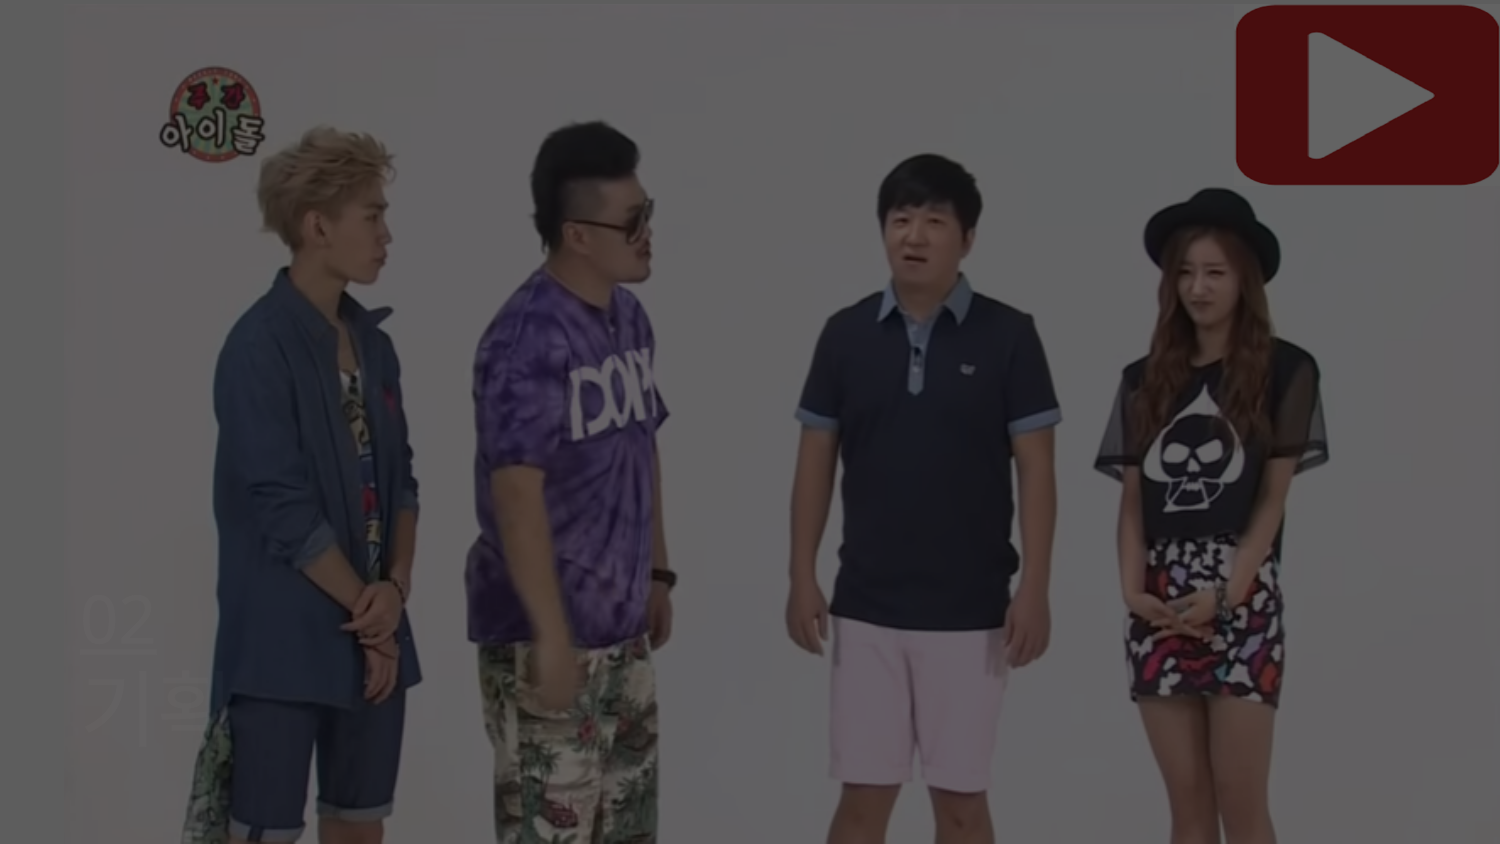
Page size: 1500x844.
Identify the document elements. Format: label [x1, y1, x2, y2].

text_box [0, 0, 1500, 844]
picture [64, 4, 1500, 844]
